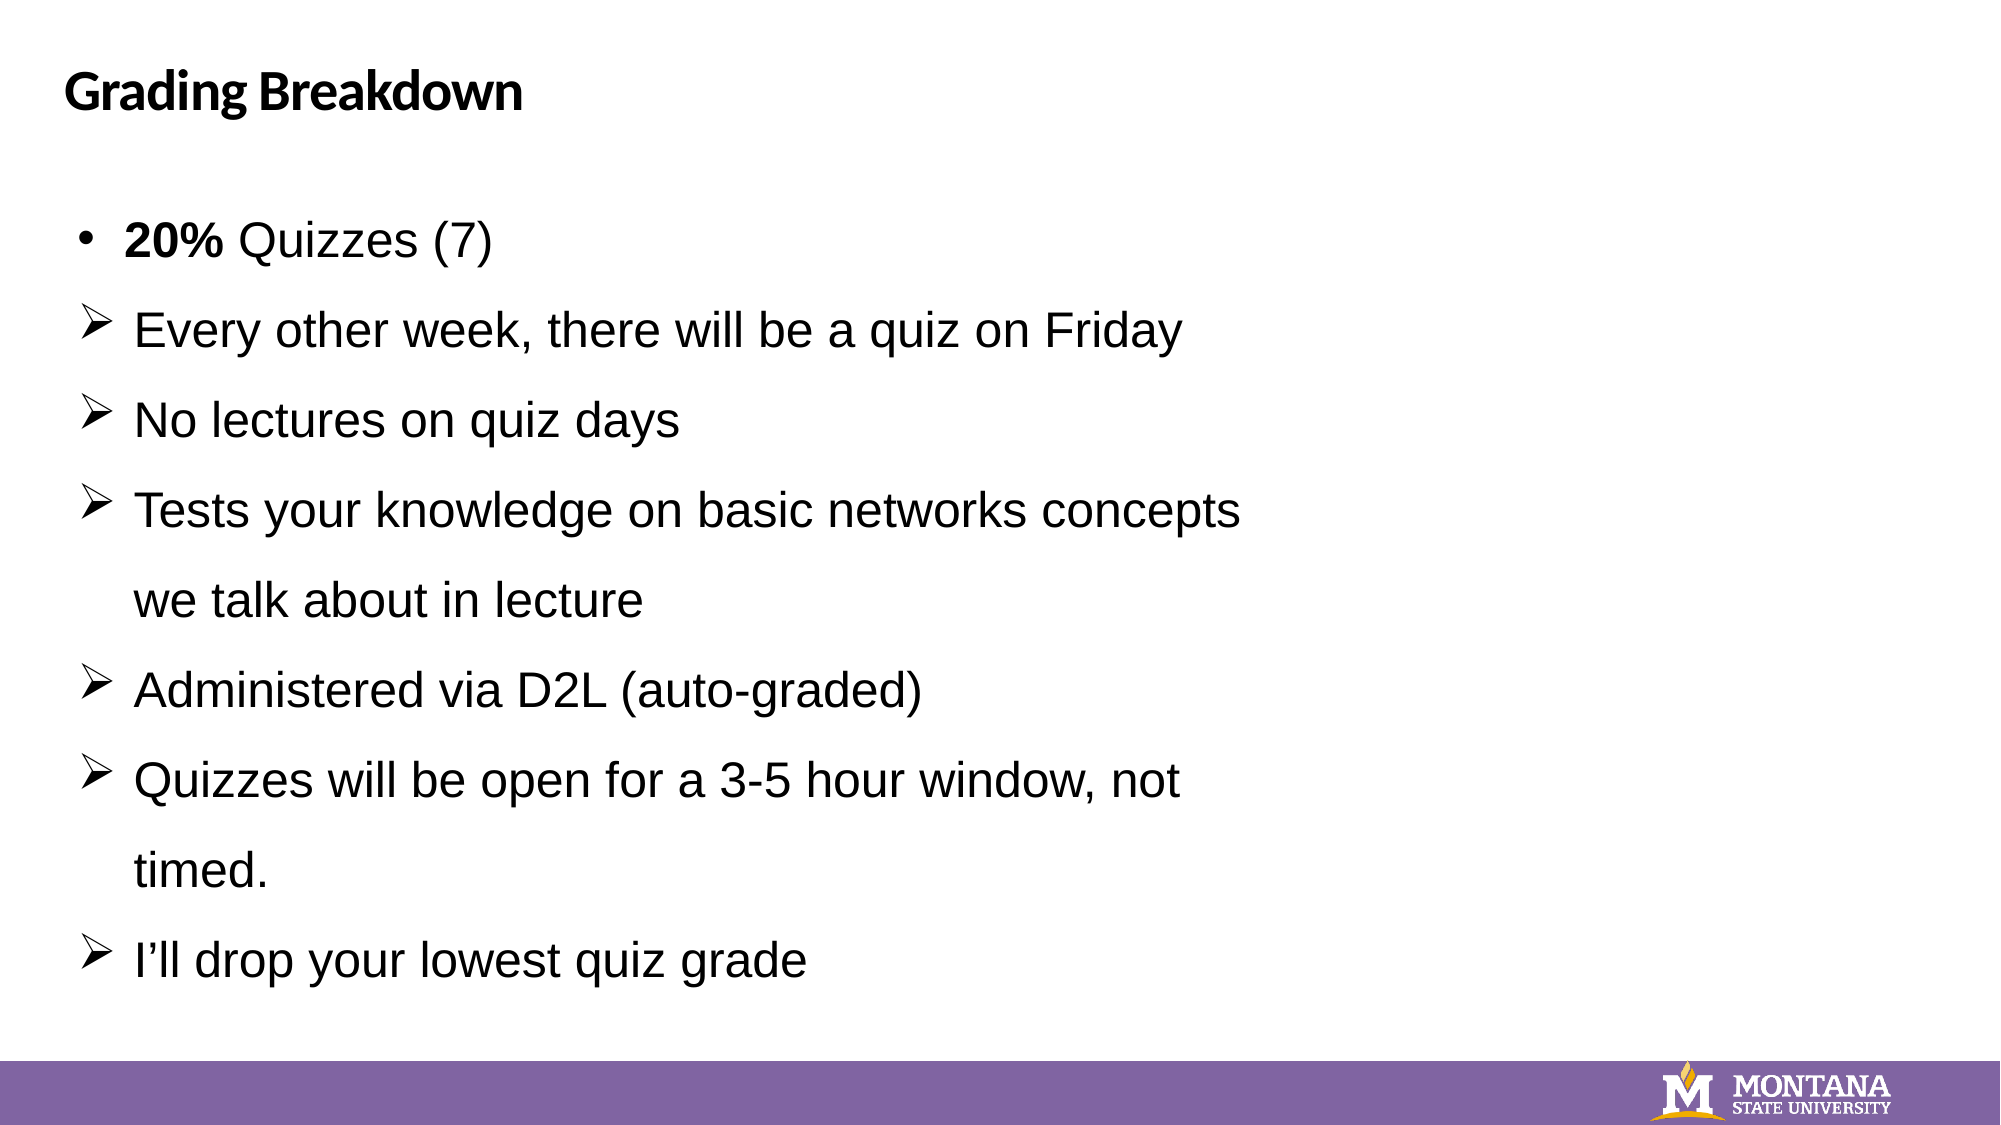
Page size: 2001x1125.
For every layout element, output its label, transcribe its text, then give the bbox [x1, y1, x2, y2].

picture [1649, 1060, 1892, 1122]
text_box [1892, 1060, 2000, 1125]
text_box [0, 1060, 1647, 1125]
text_box Grading Breakdown [62, 49, 938, 122]
text_box 20% Quizzes (7) Every other week, there will be a quiz on Friday No lectures on quiz days Tests your knowledge on basic networks concepts we talk about in lecture Administered via D2L (auto-graded) Quizzes will be open for a 3-5 hour window, not timed. I’ll drop your lowest quiz grade [62, 199, 1288, 995]
